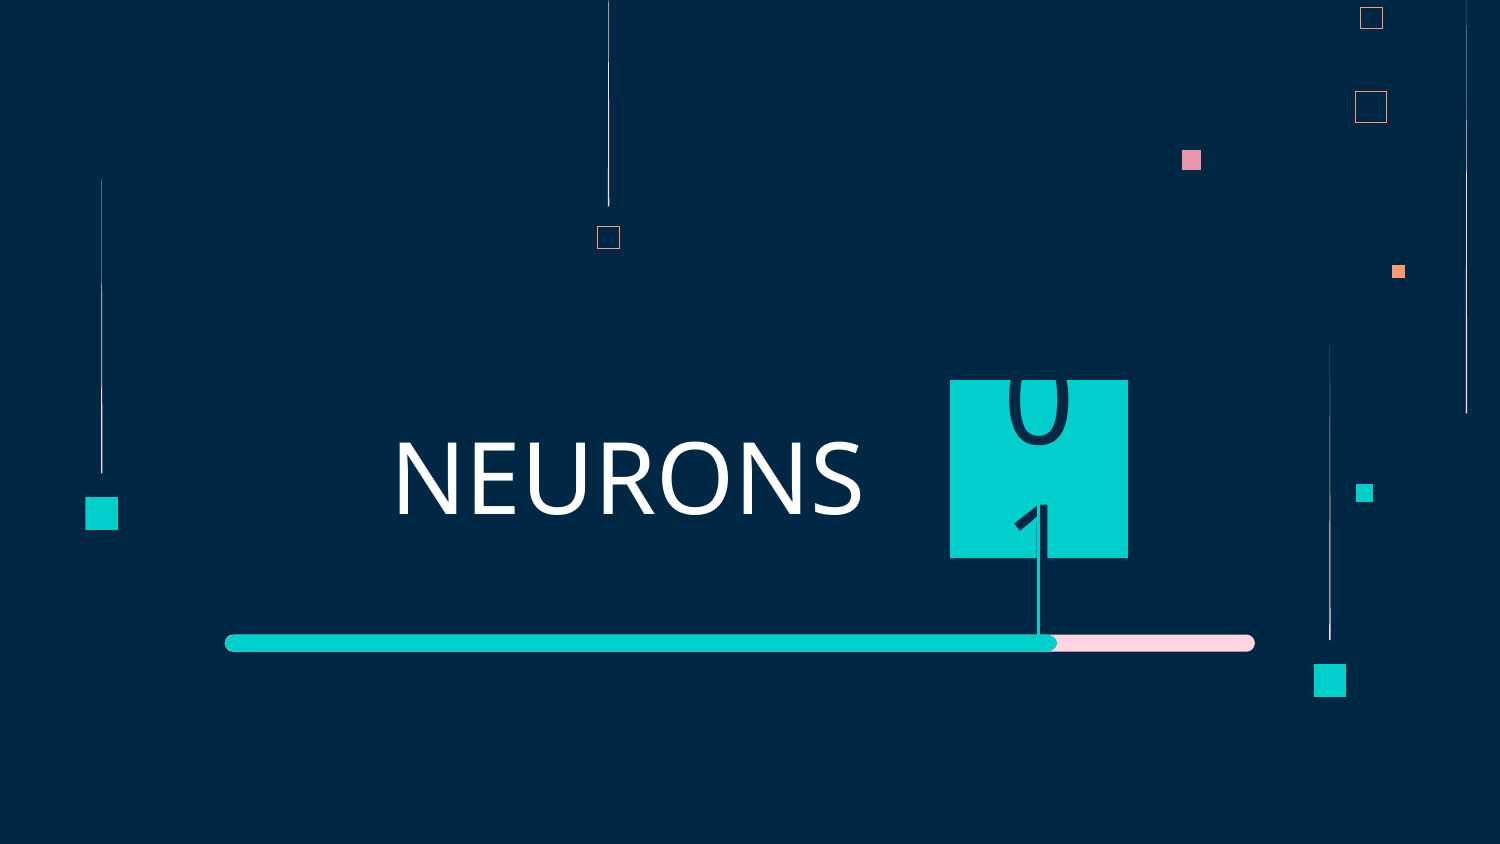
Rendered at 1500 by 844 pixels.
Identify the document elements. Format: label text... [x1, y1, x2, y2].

title NEURONS [329, 388, 949, 550]
text_box [224, 634, 1058, 652]
text_box [1049, 634, 1255, 652]
title 01 [958, 421, 1120, 517]
text_box [949, 380, 1128, 559]
